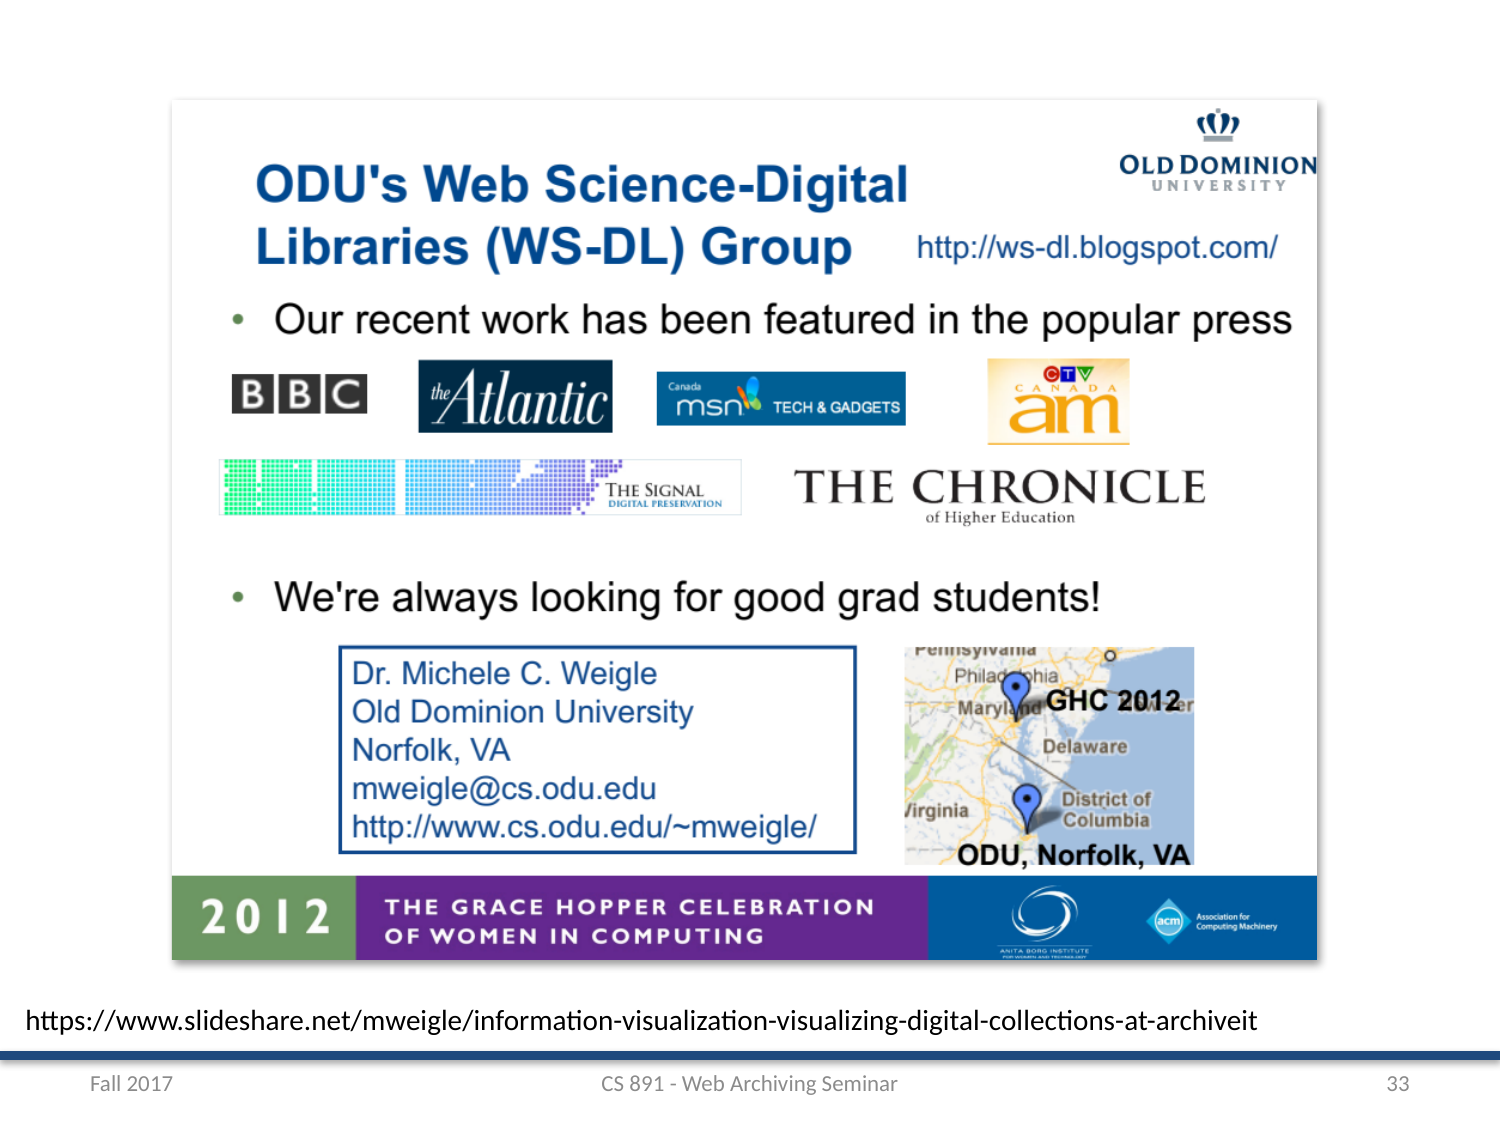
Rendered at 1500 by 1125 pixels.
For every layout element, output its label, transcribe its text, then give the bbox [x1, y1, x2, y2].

slide_number 33 [1074, 1062, 1425, 1103]
picture [171, 100, 1318, 960]
slide_number Fall 2017 [75, 1062, 425, 1103]
text_box https://www.slideshare.net/mweigle/information-visualization-visualizing-digital-collections-at-archiveit [10, 993, 1334, 1044]
footer CS 891 - Web Archiving Seminar [512, 1062, 988, 1103]
